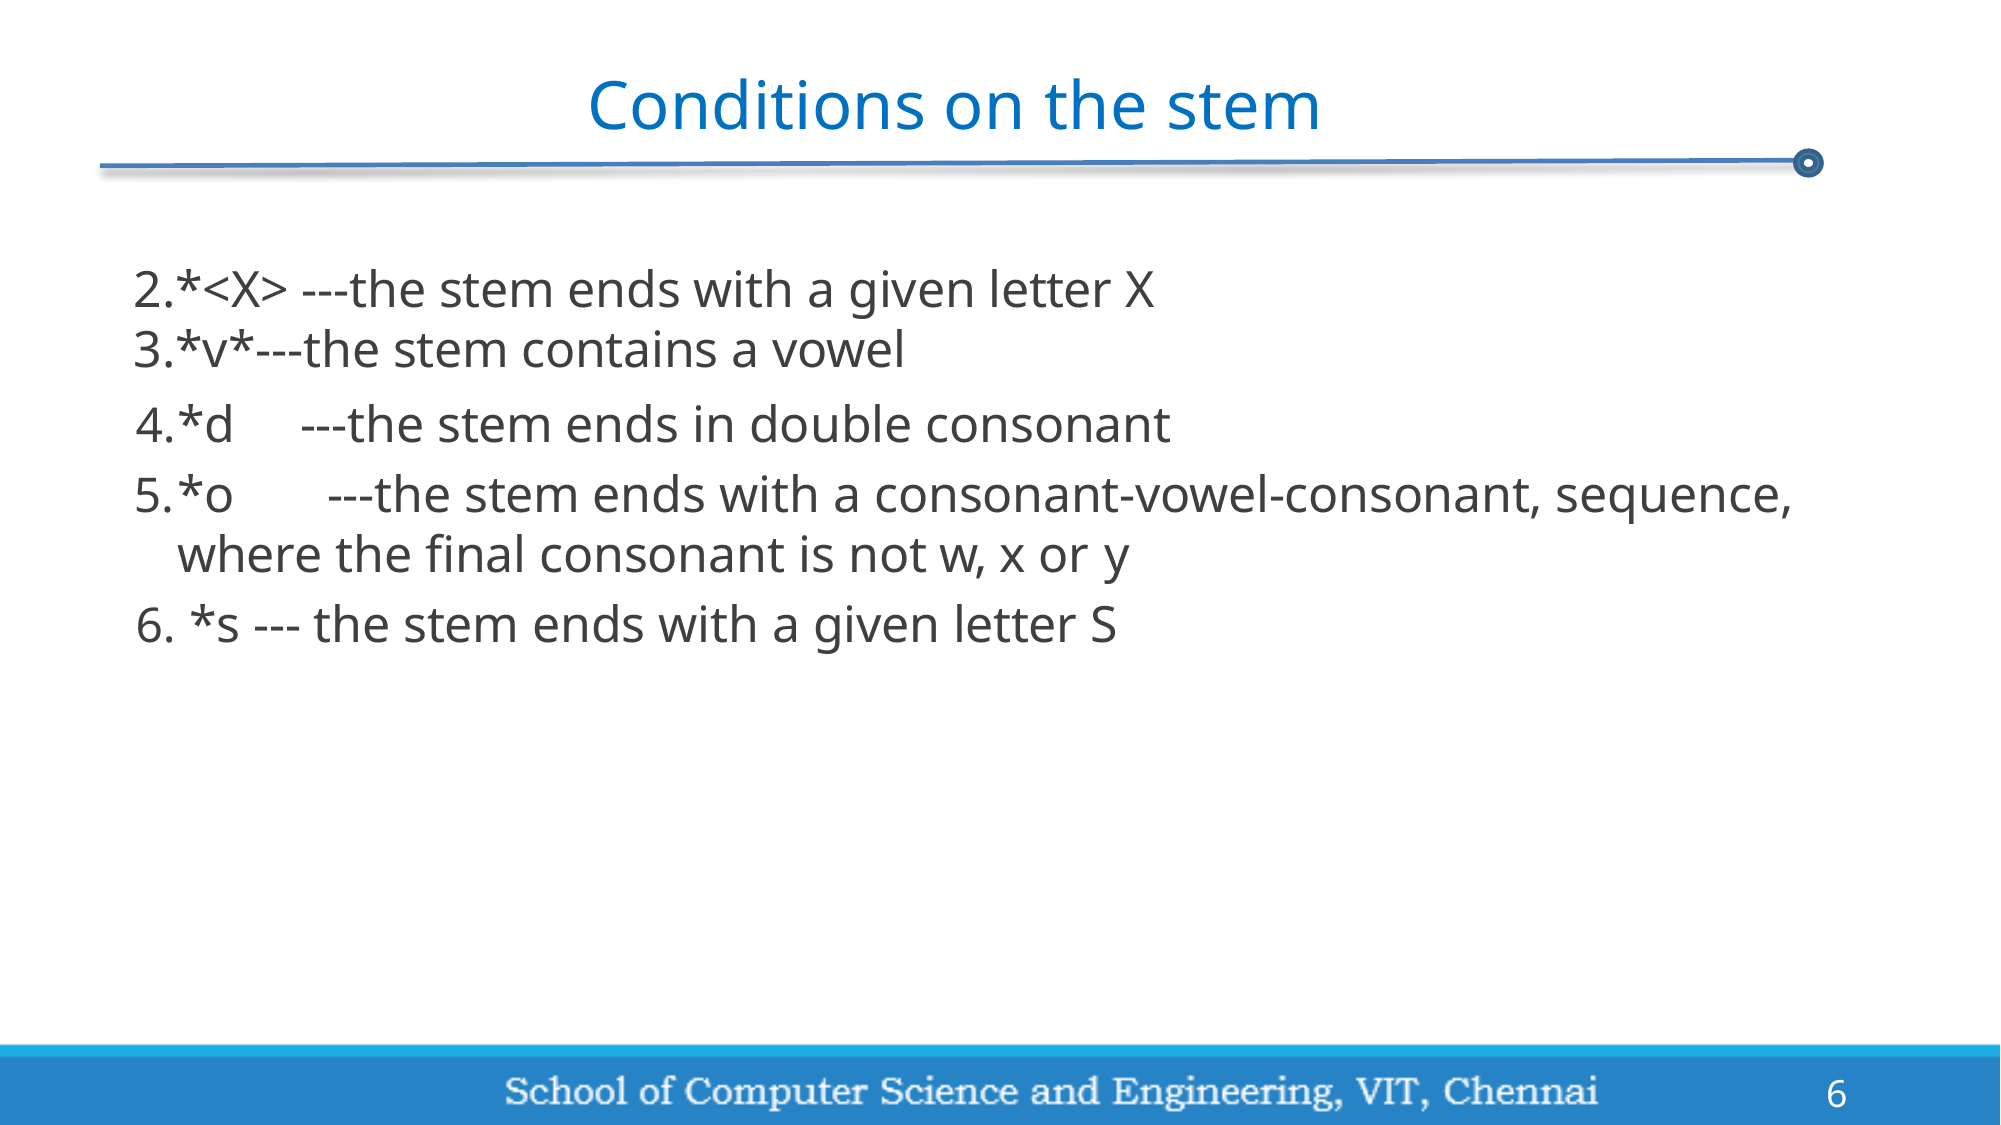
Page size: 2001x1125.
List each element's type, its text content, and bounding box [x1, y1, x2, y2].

title Conditions on the stem [99, 24, 1825, 151]
picture [0, 1043, 2000, 1125]
list 2.*<X> ---the stem ends with a given letter X 3.*v*---the stem contains a vowel *d ---the stem ends in double consonant *o ---the stem ends with a consonant-vowel-consonant, sequence, where the final consonant is not w, x or y *s --- the stem ends with a given letter S [118, 249, 1844, 964]
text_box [99, 150, 1822, 176]
